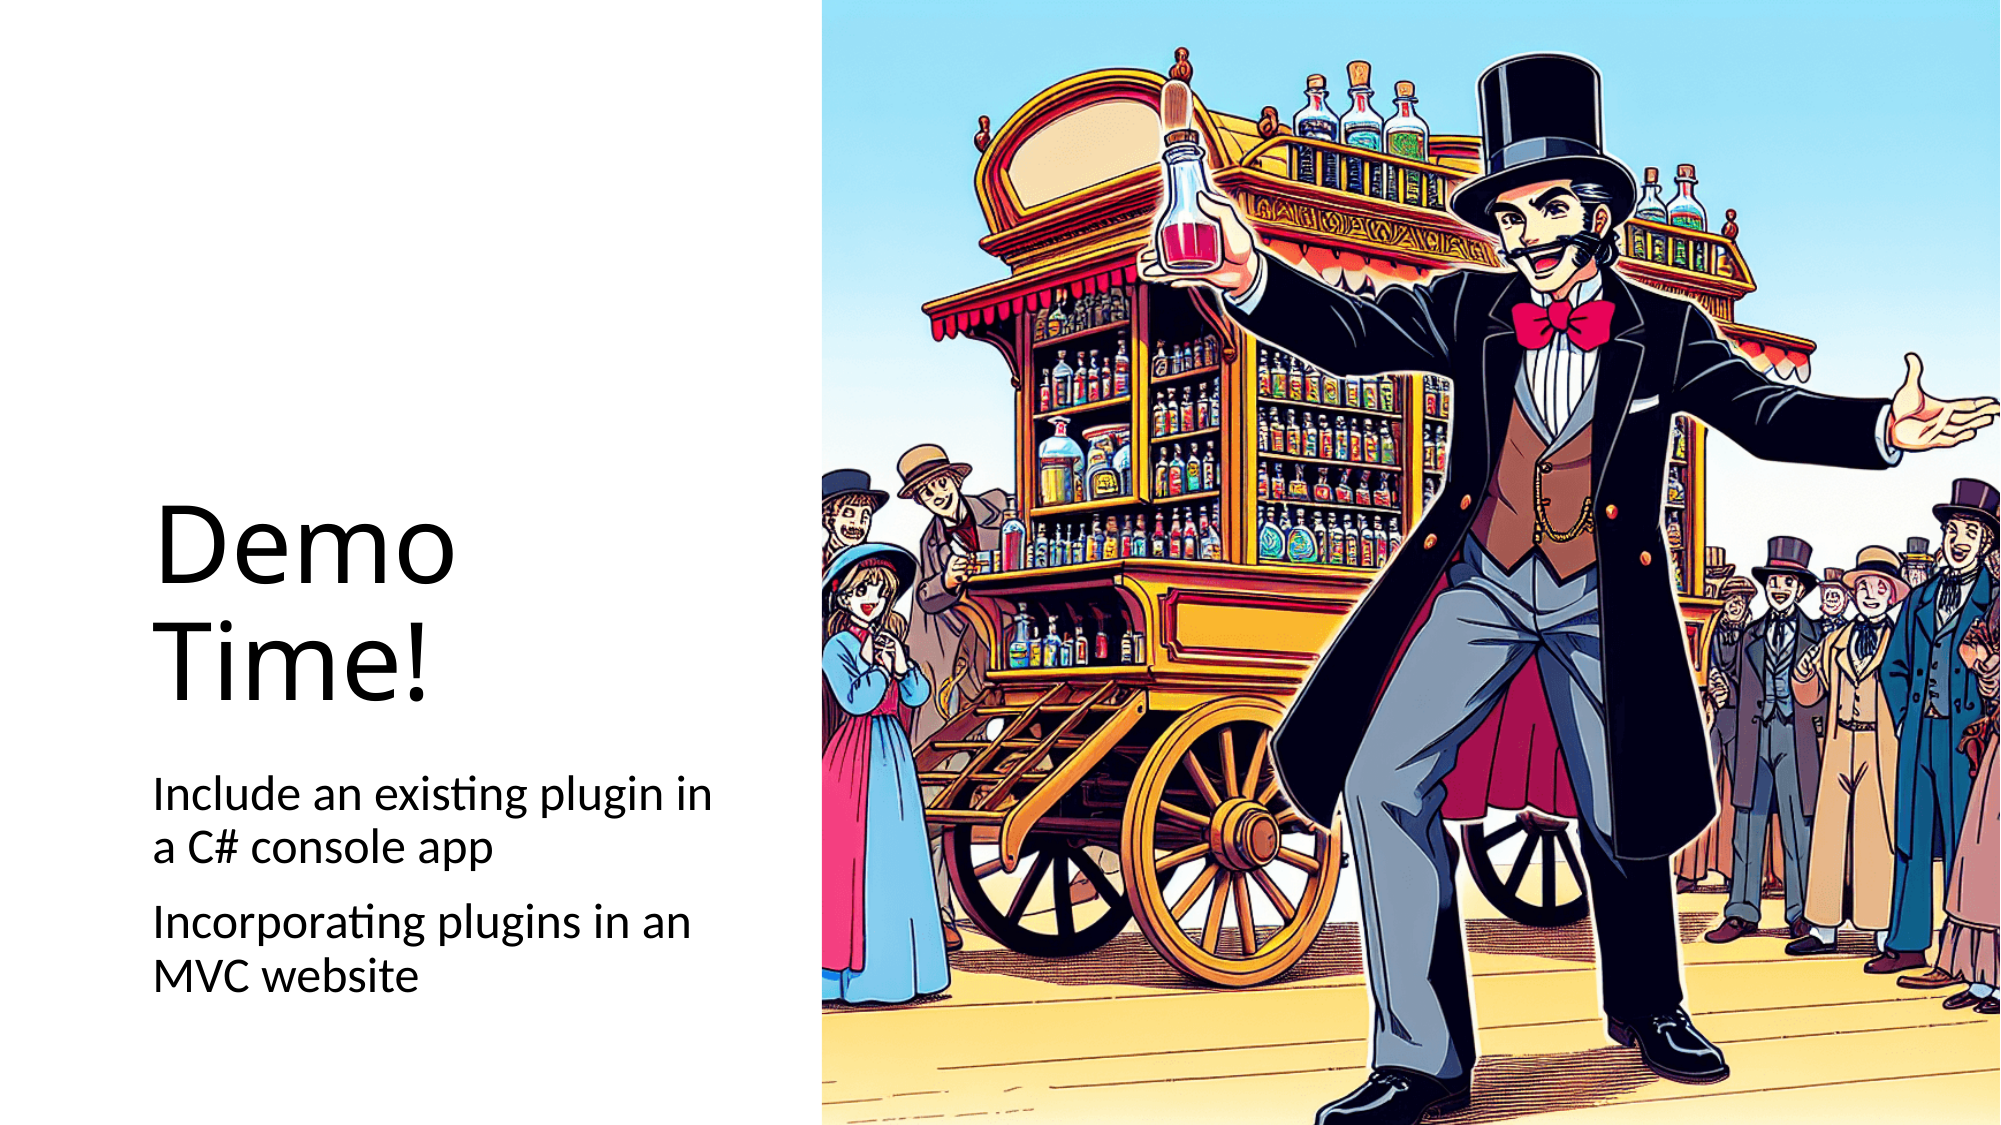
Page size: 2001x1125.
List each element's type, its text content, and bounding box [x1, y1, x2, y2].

title Demo Time! [137, 119, 759, 732]
list Include an existing plugin in a C# console app Incorporating plugins in an MVC website [137, 759, 759, 1035]
picture [821, 0, 2000, 1125]
